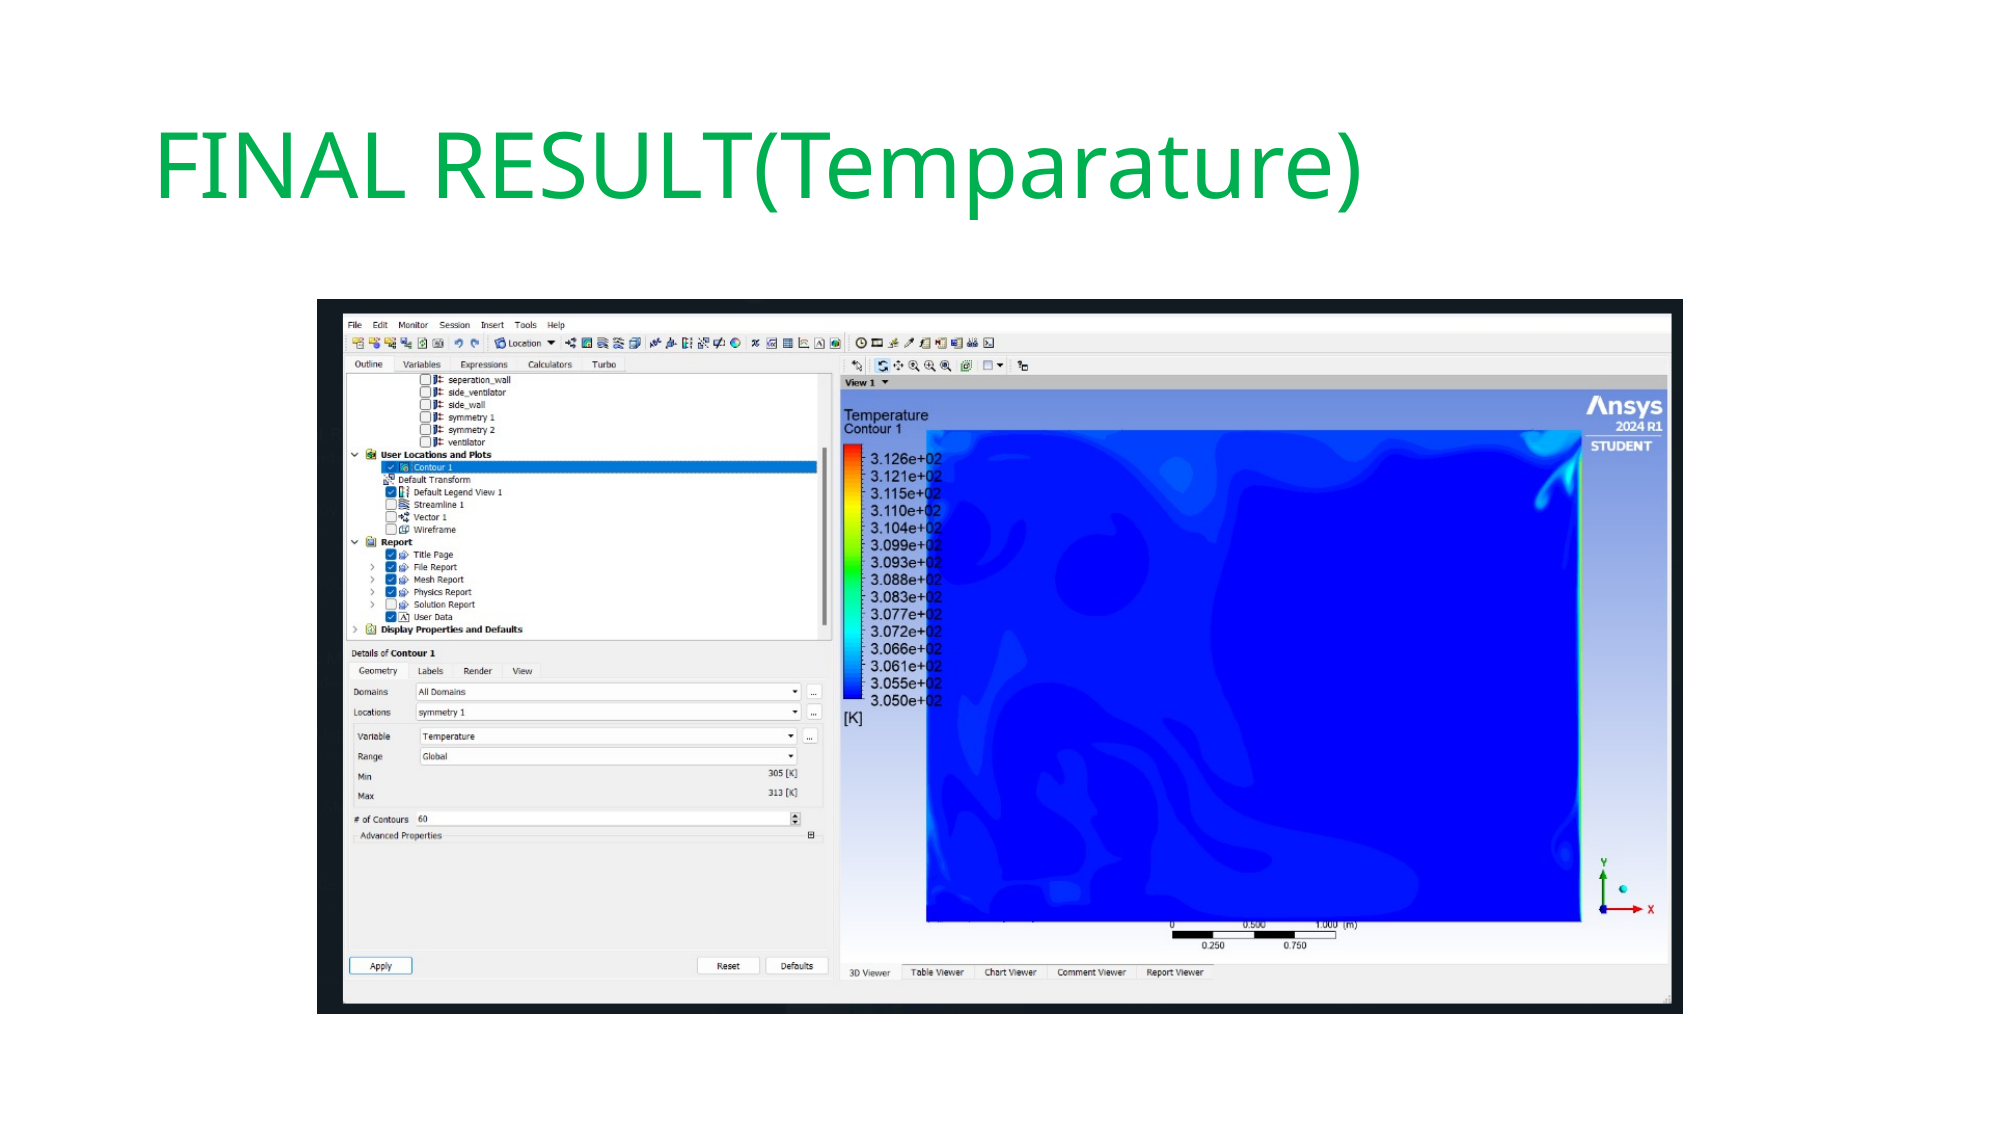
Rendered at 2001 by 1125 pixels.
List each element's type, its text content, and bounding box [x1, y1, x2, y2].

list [317, 299, 1683, 1014]
title FINAL RESULT(Temparature) [137, 59, 1863, 278]
